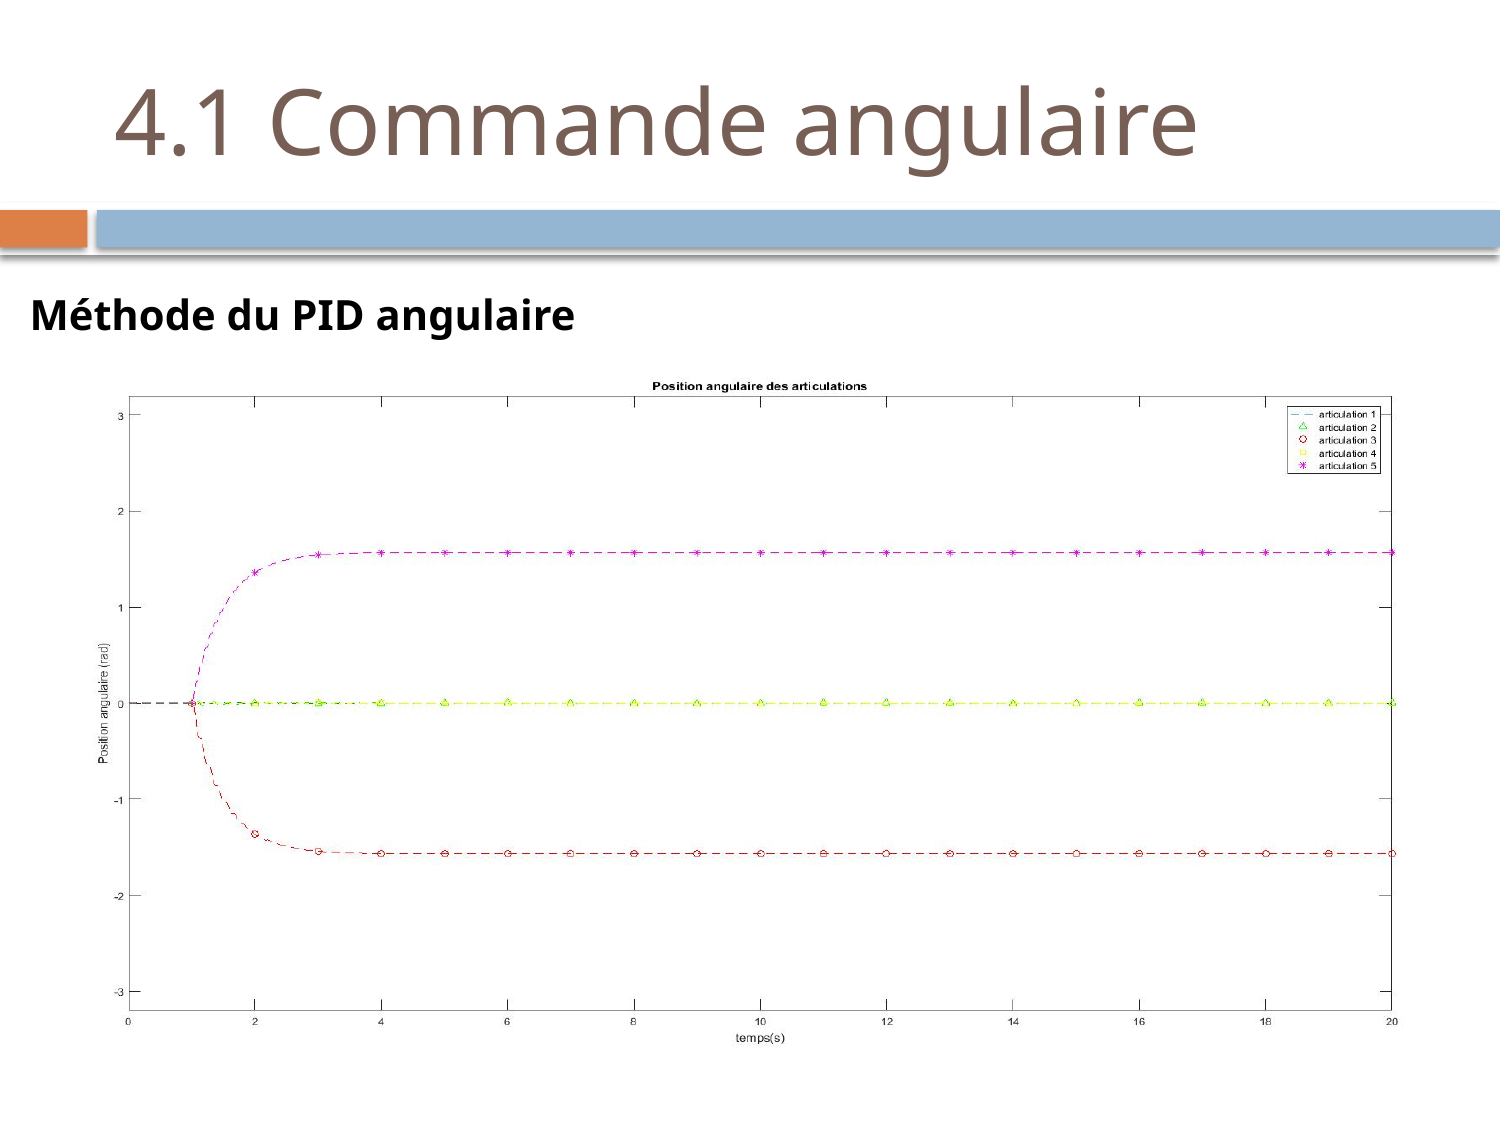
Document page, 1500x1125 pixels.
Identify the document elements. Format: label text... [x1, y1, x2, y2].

picture [81, 374, 1419, 1055]
title 4.1 Commande angulaire [99, 37, 1438, 200]
text_box Méthode du PID angulaire [14, 281, 591, 346]
